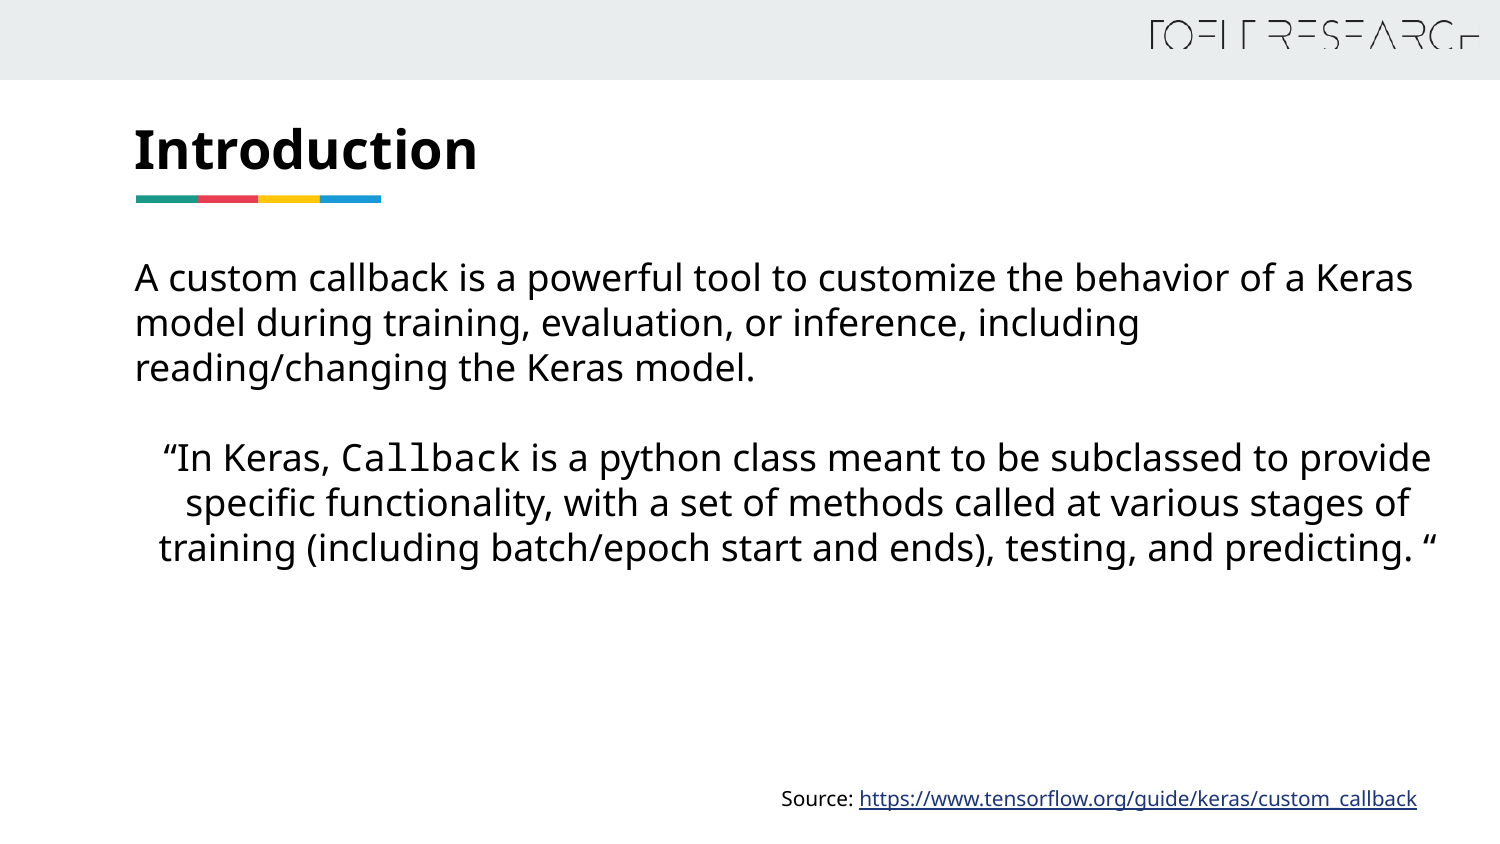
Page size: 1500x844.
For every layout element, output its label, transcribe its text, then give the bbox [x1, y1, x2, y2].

title Introduction [119, 99, 1381, 188]
text_box Source: https://www.tensorflow.org/guide/keras/custom_callback [766, 770, 1462, 822]
text_box A custom callback is a powerful tool to customize the behavior of a Keras model during training, evaluation, or inference, including reading/changing the Keras model. “In Keras, Callback is a python class meant to be subclassed to provide specific functionality, with a set of methods called at various stages of training (including batch/epoch start and ends), testing, and predicting. “ [119, 239, 1477, 757]
